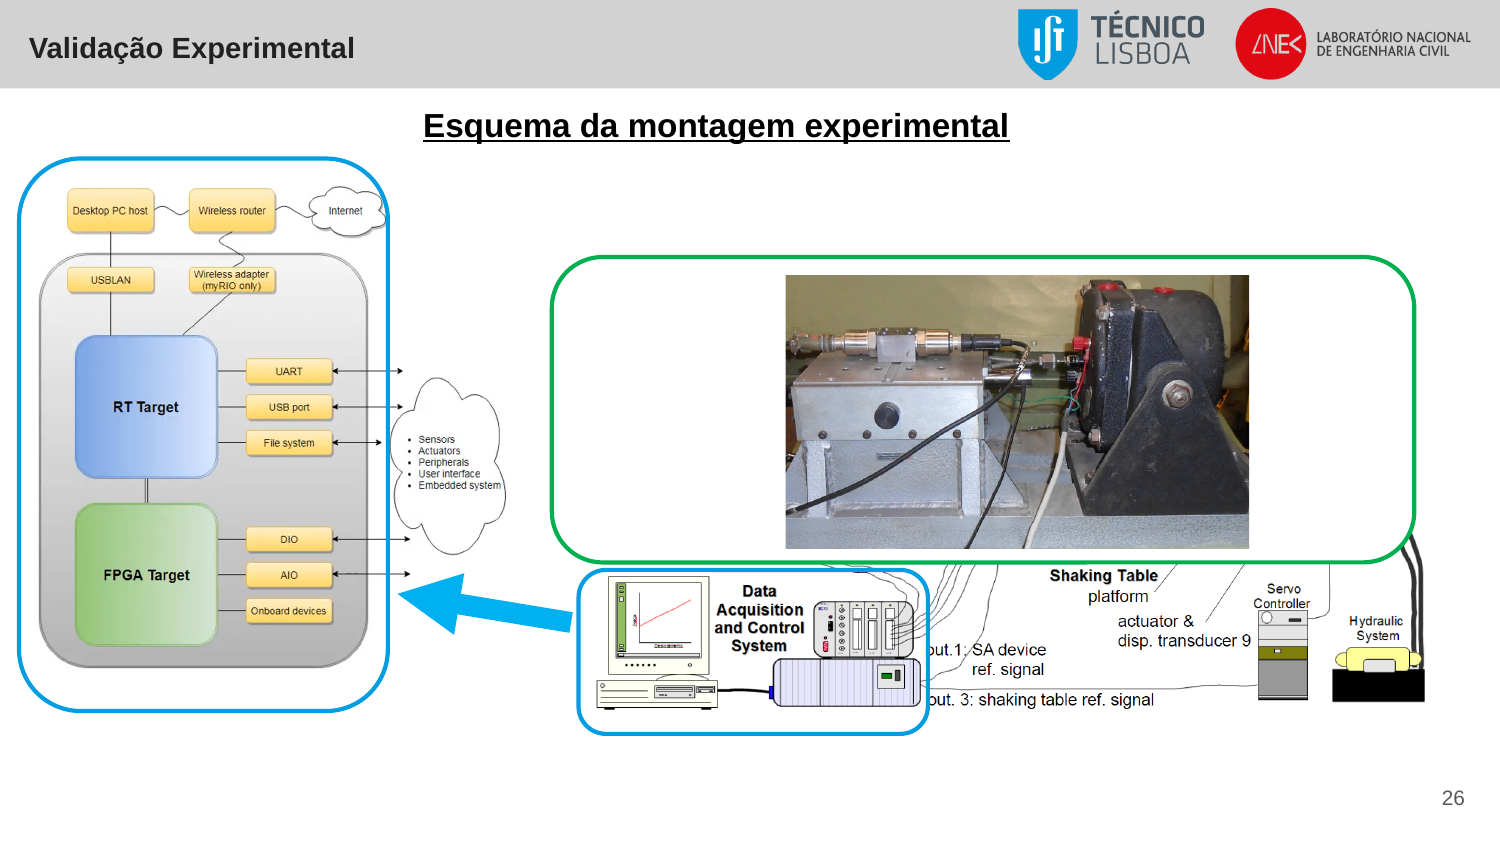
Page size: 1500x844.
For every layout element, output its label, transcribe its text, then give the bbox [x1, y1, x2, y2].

picture [1017, 8, 1207, 80]
picture [1235, 8, 1471, 80]
text_box [549, 254, 1400, 561]
picture [1054, 29, 1063, 50]
text_box [16, 156, 383, 714]
picture [587, 270, 1429, 710]
text_box Validação Experimental [13, 14, 656, 79]
picture [381, 185, 509, 673]
text_box [576, 580, 928, 736]
slide_number 26 [1389, 764, 1480, 830]
picture [587, 573, 925, 710]
picture [36, 185, 385, 673]
picture [1045, 17, 1050, 62]
text_box [0, 0, 1500, 91]
picture [1035, 29, 1039, 50]
text_box Esquema da montagem experimental [361, 97, 1072, 152]
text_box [397, 593, 572, 623]
